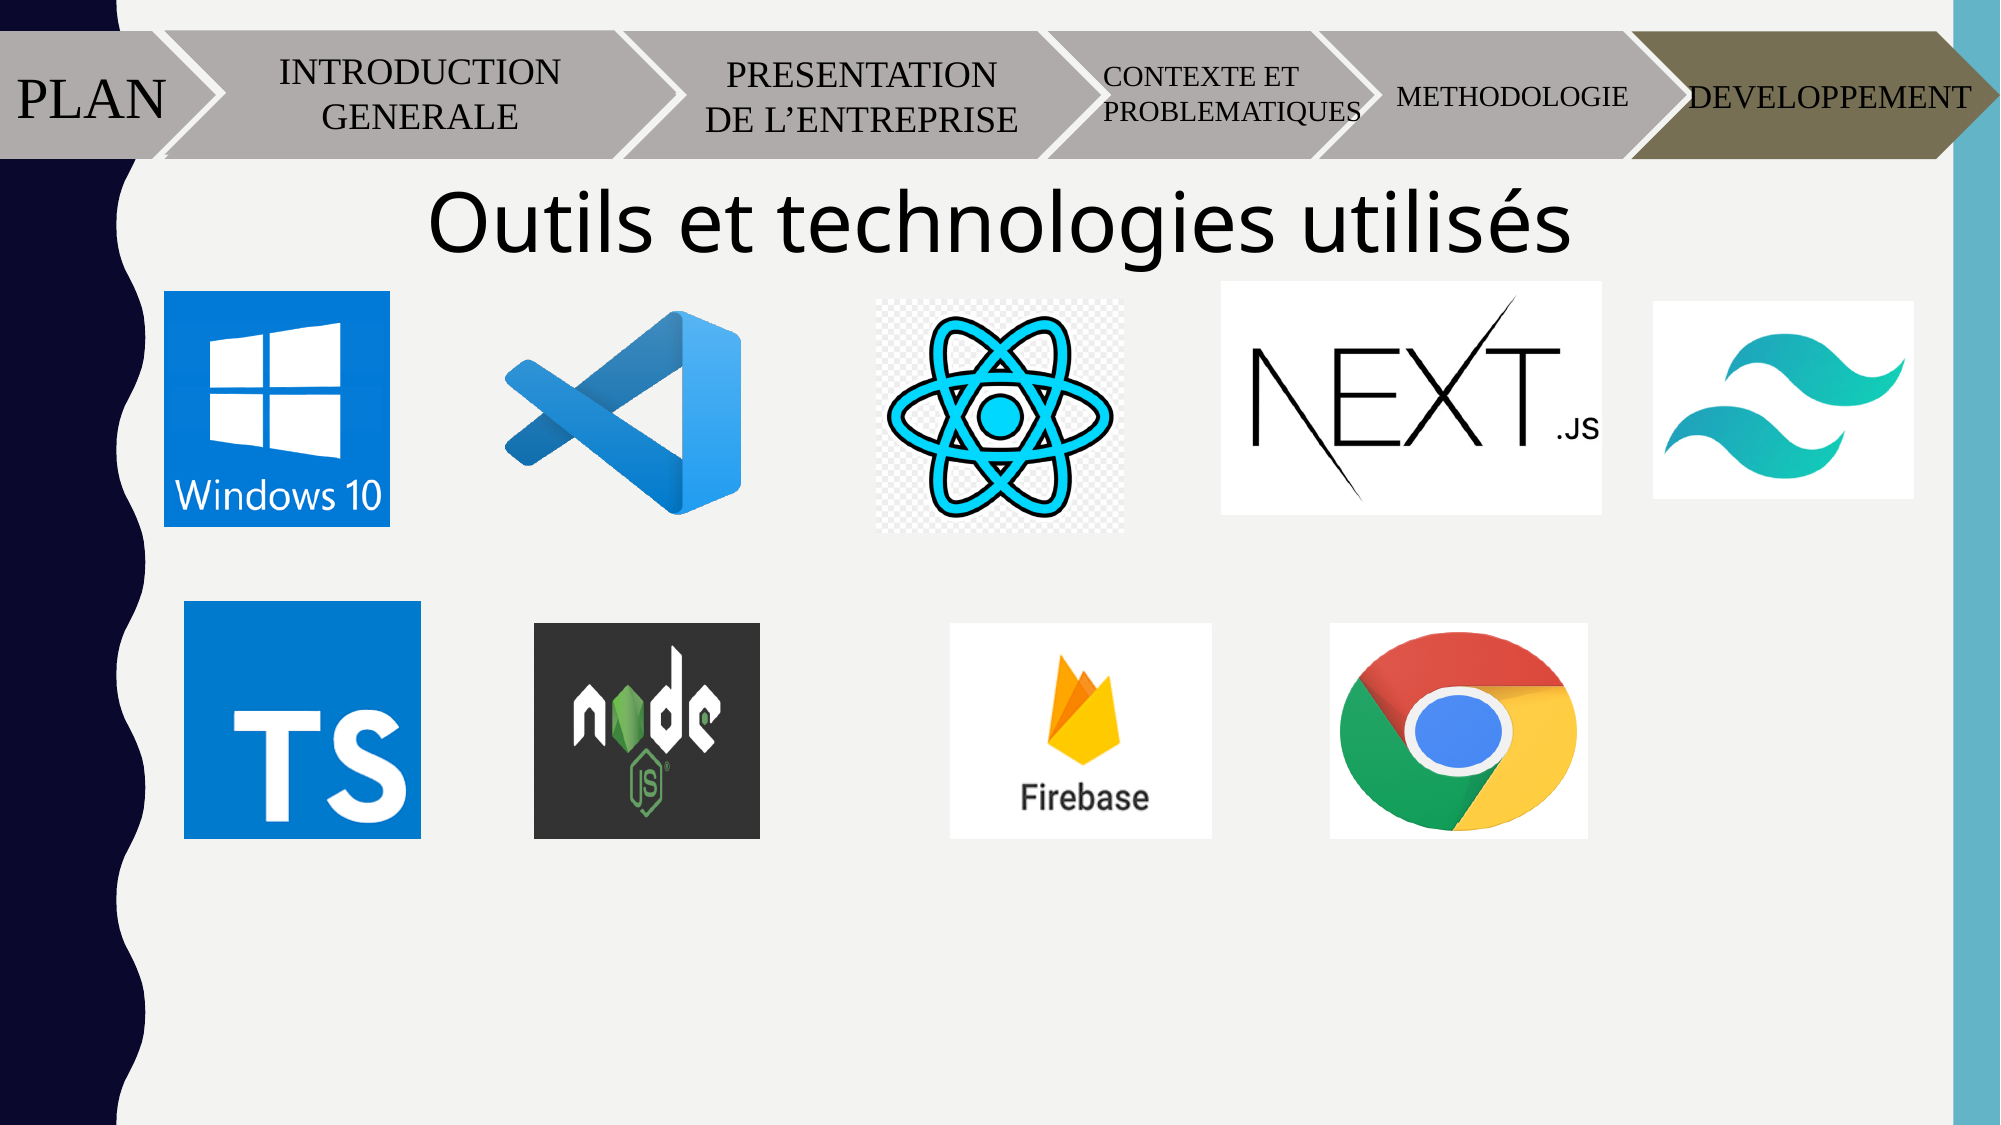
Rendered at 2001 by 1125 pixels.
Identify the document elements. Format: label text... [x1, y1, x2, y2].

picture [950, 623, 1212, 839]
picture [1330, 623, 1588, 839]
text_box PLAN [0, 31, 216, 159]
picture [1221, 281, 1602, 515]
text_box PRESENTATION DE L’ENTREPRISE [623, 31, 1047, 159]
text_box Outils et technologies utilisés [411, 161, 1589, 277]
text_box INTRODUCTION GENERALE [164, 94, 677, 159]
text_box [1047, 31, 1319, 159]
picture [1653, 301, 1914, 499]
picture [876, 299, 1124, 534]
picture [184, 601, 421, 839]
picture [534, 623, 760, 839]
picture [505, 310, 741, 515]
picture [164, 291, 390, 527]
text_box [1631, 31, 2000, 160]
text_box INTRODUCTION GENERALE [164, 30, 677, 155]
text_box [1319, 31, 1687, 159]
